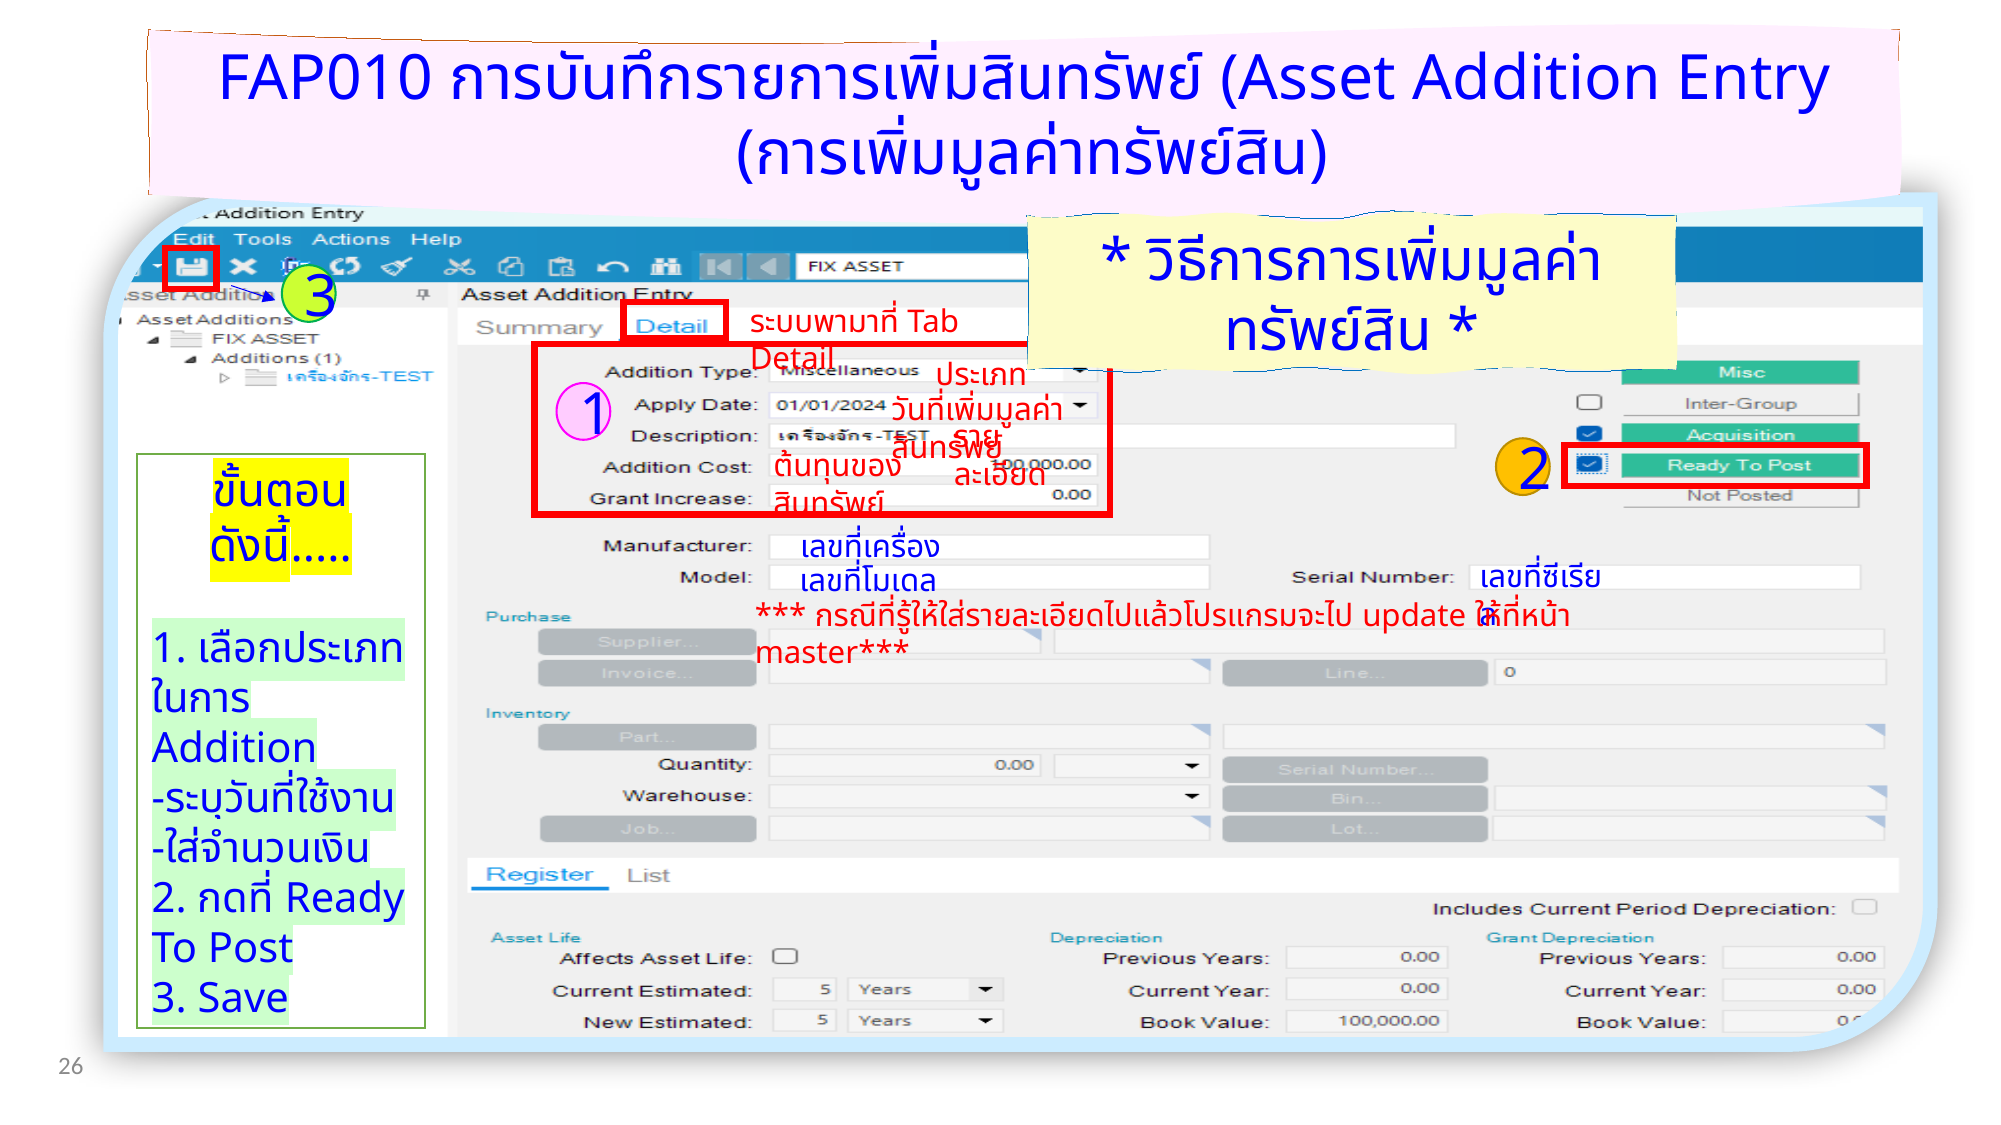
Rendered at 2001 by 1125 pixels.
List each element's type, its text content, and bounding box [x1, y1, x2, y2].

slide_number 26 [43, 1035, 494, 1096]
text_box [110, 29, 1931, 1045]
